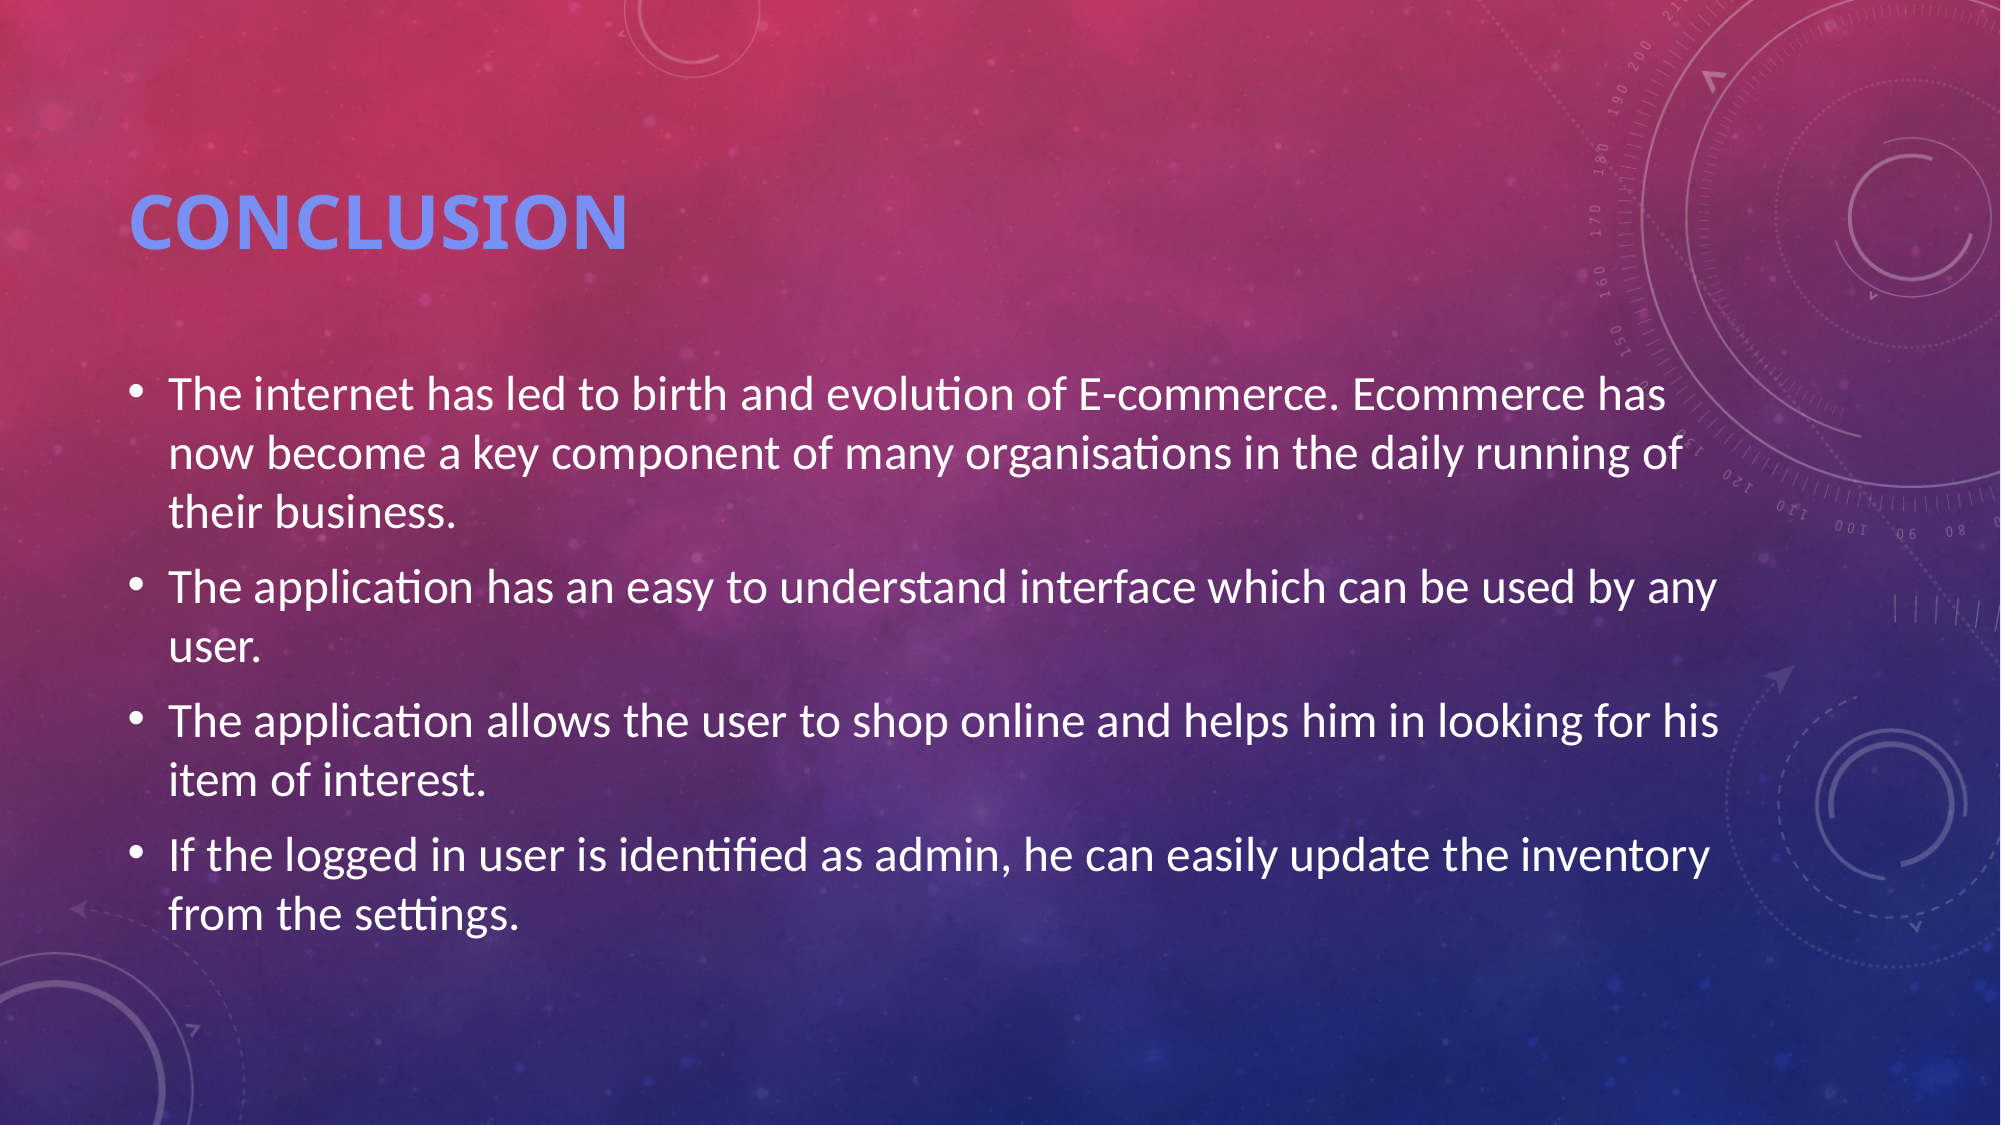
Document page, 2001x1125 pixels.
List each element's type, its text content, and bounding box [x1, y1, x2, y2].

picture [0, 0, 2001, 1125]
title Conclusion [112, 99, 1775, 339]
list The internet has led to birth and evolution of E-commerce. Ecommerce has now become a key component of many organisations in the daily running of their business. The application has an easy to understand interface which can be used by any user. The application allows the user to shop online and helps him in looking for his item of interest. If the logged in user is identified as admin, he can easily update the inventory from the settings. [112, 351, 1775, 950]
